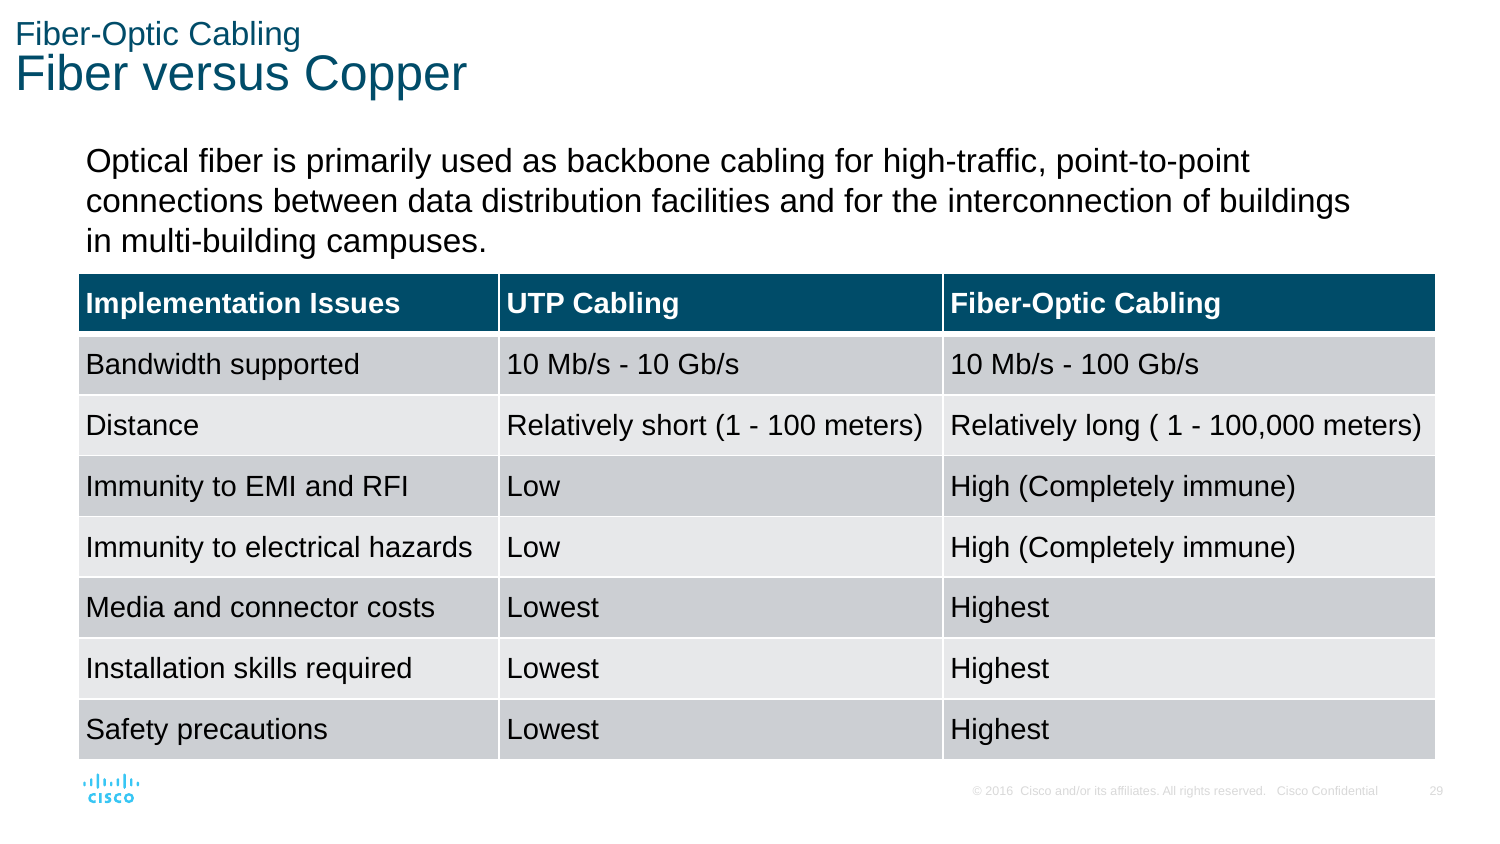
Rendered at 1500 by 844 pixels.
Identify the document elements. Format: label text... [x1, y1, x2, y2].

table_cell 10 Mb/s - 10 Gb/s [500, 337, 942, 394]
table_cell Lowest [500, 639, 942, 698]
table_cell Highest [944, 700, 1435, 759]
table_cell Immunity to EMI and RFI [79, 456, 498, 516]
table_cell Bandwidth supported [79, 337, 498, 394]
table_cell Low [500, 456, 942, 516]
table_cell High (Completely immune) [944, 456, 1435, 516]
table_cell Relatively short (1 - 100 meters) [500, 396, 942, 455]
table_cell Lowest [500, 700, 942, 759]
table_cell Relatively long ( 1 - 100,000 meters) [944, 396, 1435, 455]
table_cell Safety precautions [79, 700, 498, 759]
table_cell Lowest [500, 578, 942, 637]
table_cell Media and connector costs [79, 578, 498, 637]
table_header UTP Cabling [500, 274, 942, 331]
table_header Implementation Issues [79, 274, 498, 331]
table_cell Low [500, 517, 942, 576]
table_cell High (Completely immune) [944, 517, 1435, 576]
list Optical fiber is primarily used as backbone cabling for high-traffic, point-to-point connections between data distribution facilities and for the interconnection of buildings in multi-building campuses. [70, 131, 1430, 252]
table_cell 10 Mb/s - 100 Gb/s [944, 337, 1435, 394]
table_cell Highest [944, 578, 1435, 637]
table_cell Installation skills required [79, 639, 498, 698]
table_cell Immunity to electrical hazards [79, 517, 498, 576]
table_header Fiber-Optic Cabling [944, 274, 1435, 331]
table_cell Highest [944, 639, 1435, 698]
table_cell Distance [79, 396, 498, 455]
title Fiber-Optic Cabling Fiber versus Copper [0, 0, 1369, 121]
